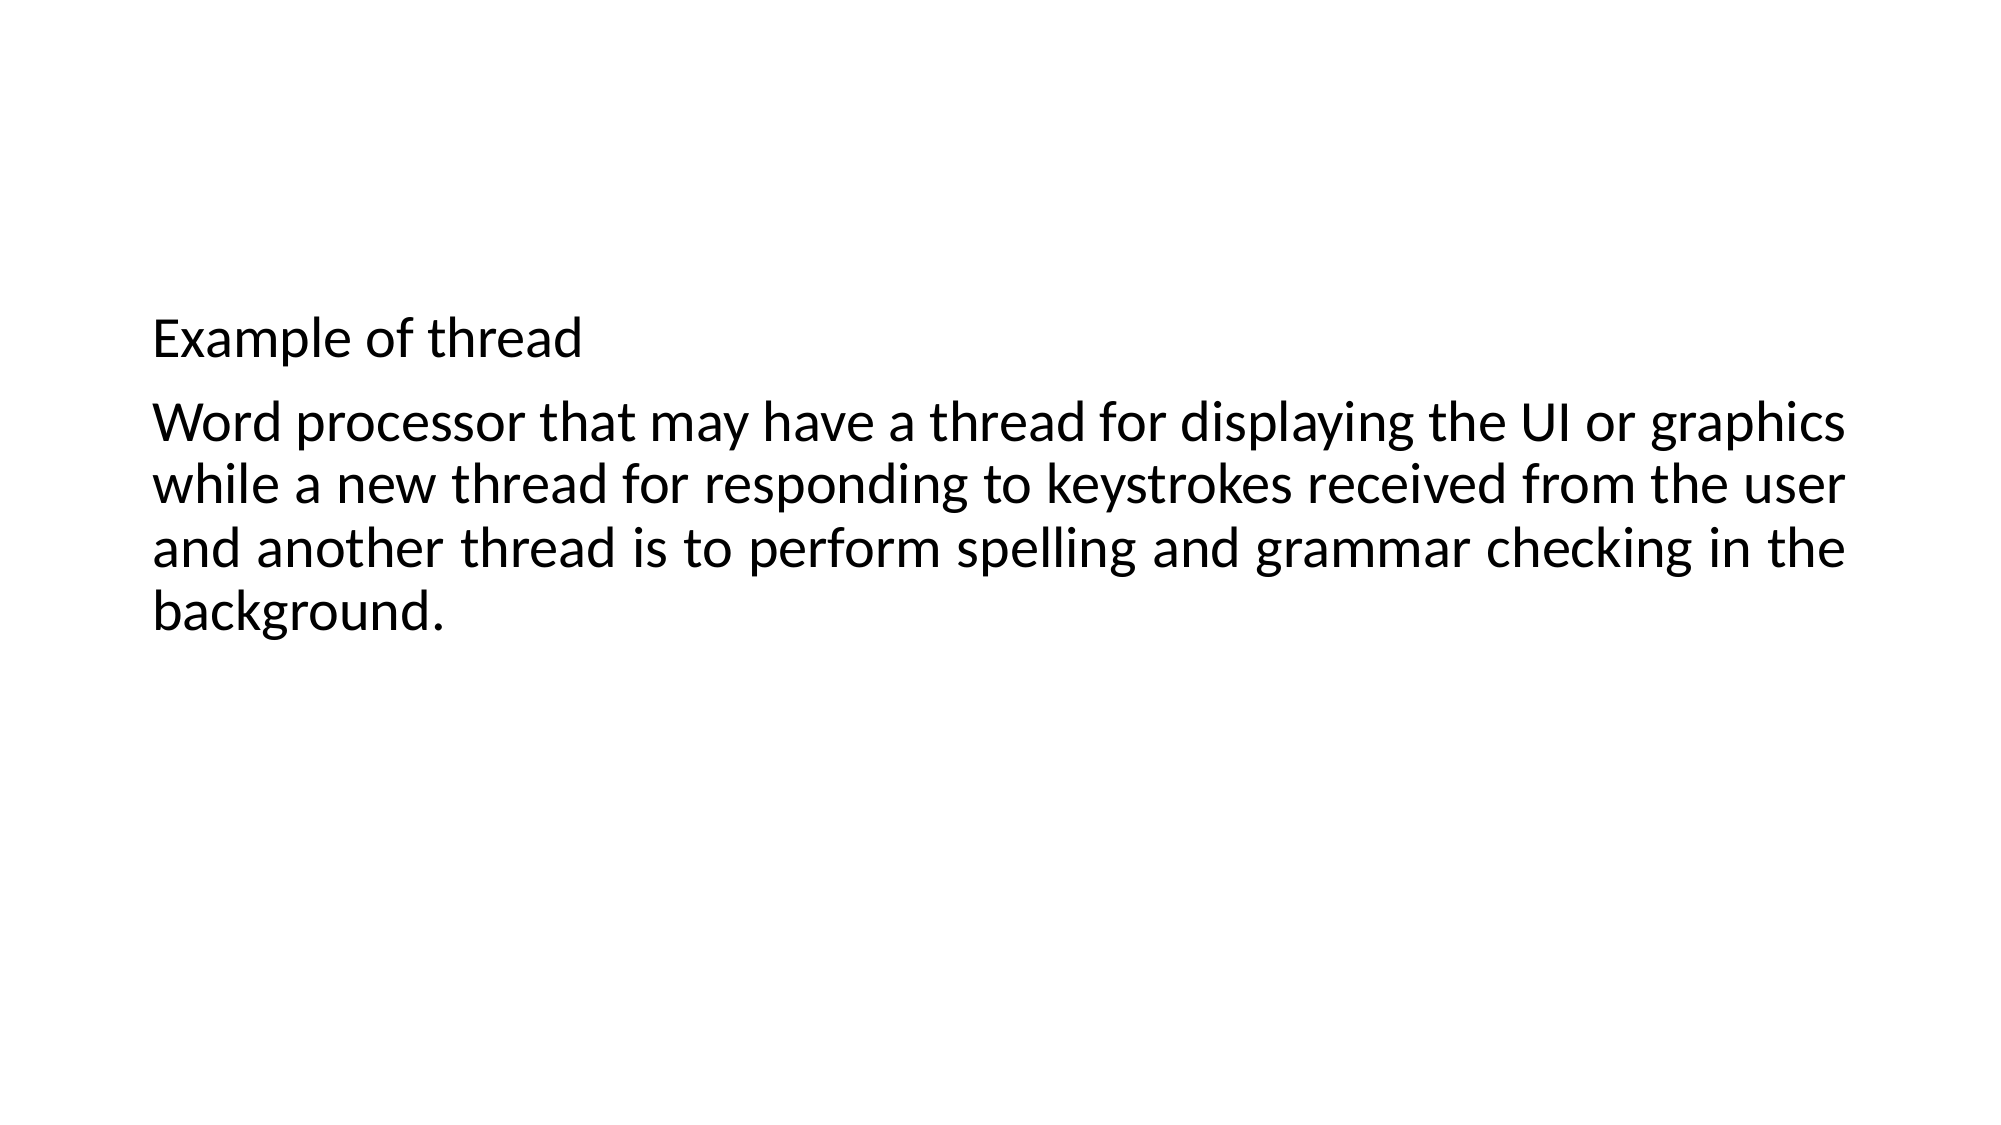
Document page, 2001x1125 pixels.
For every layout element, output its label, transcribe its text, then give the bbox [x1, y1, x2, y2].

list Example of thread Word processor that may have a thread for displaying the UI or graphics while a new thread for responding to keystrokes received from the user and another thread is to perform spelling and grammar checking in the background. [137, 299, 1863, 1014]
